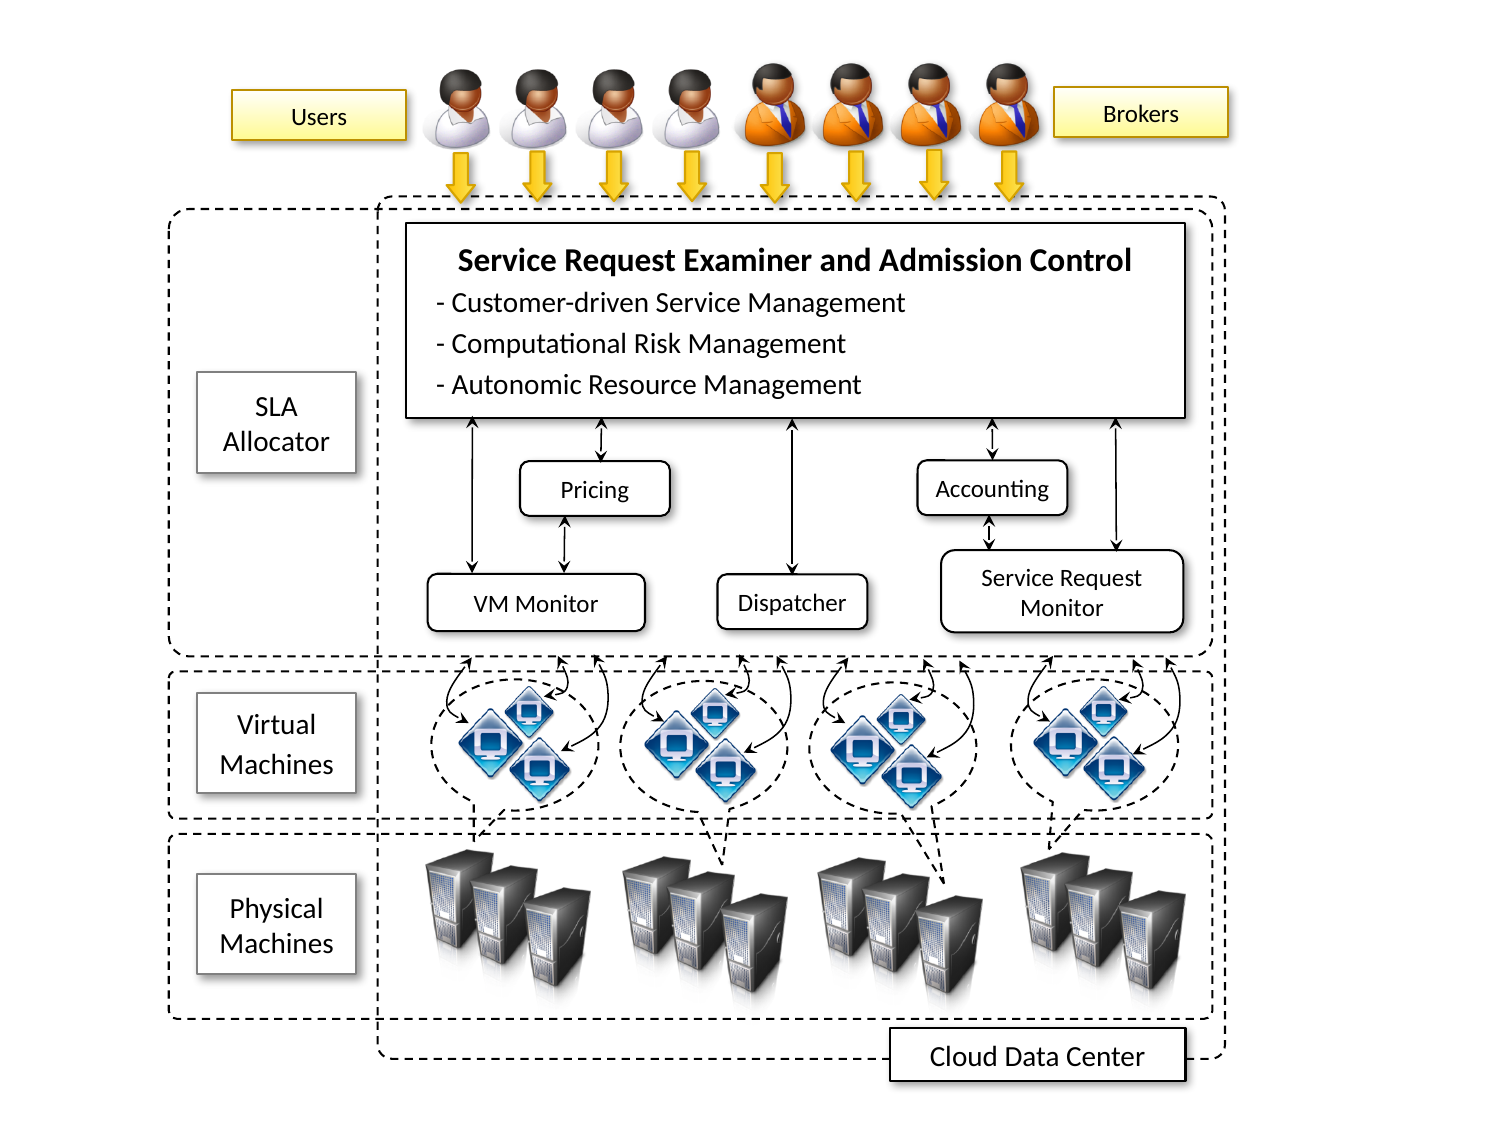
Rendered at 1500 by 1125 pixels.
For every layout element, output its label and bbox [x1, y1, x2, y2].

text_box [151, 44, 1247, 1101]
